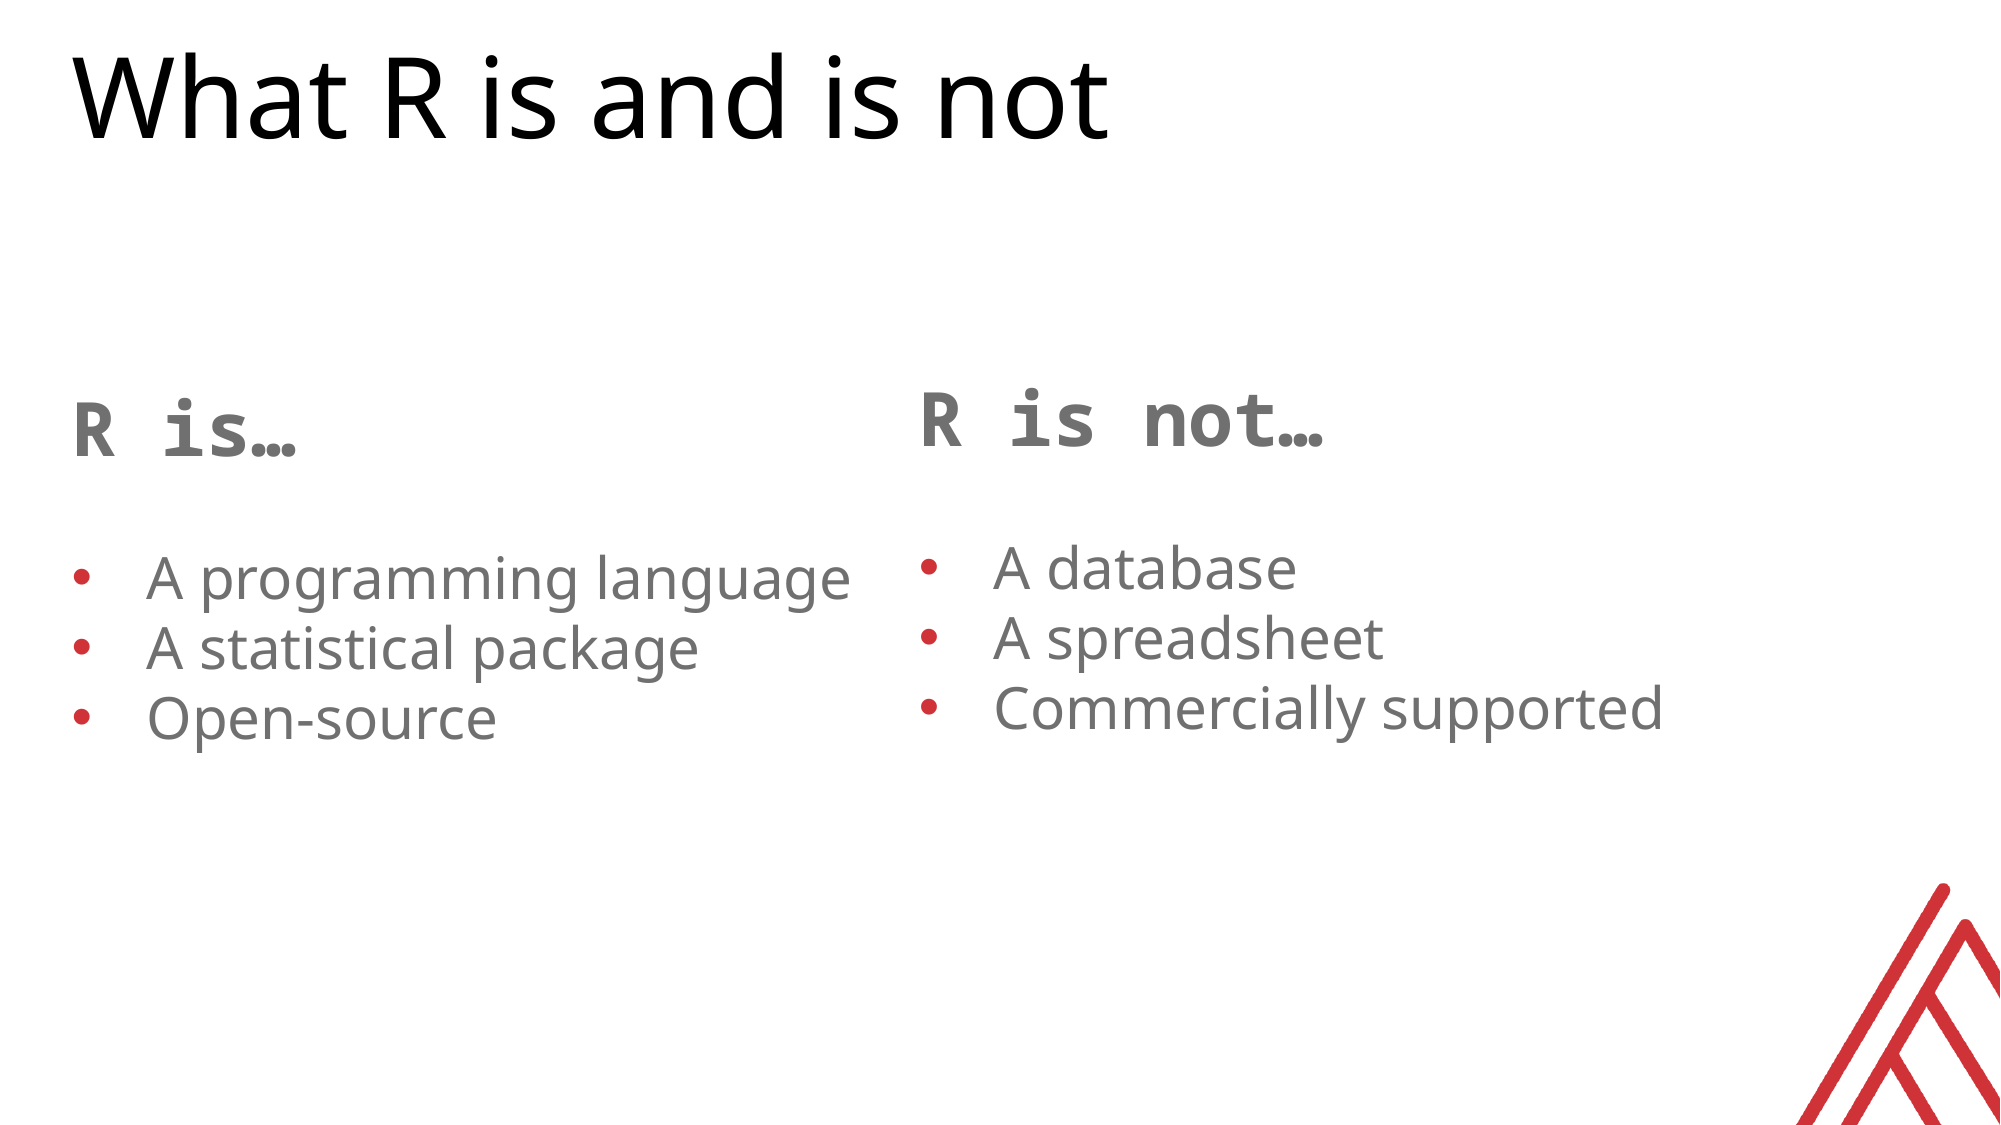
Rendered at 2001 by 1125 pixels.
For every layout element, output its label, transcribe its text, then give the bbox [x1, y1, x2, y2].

text_box What R is and is not [56, 18, 1935, 169]
picture [1787, 880, 2000, 1125]
text_box R is… A programming language A statistical package Open-source [56, 374, 905, 829]
text_box R is not… A database A spreadsheet Commercially supported [904, 363, 1977, 749]
